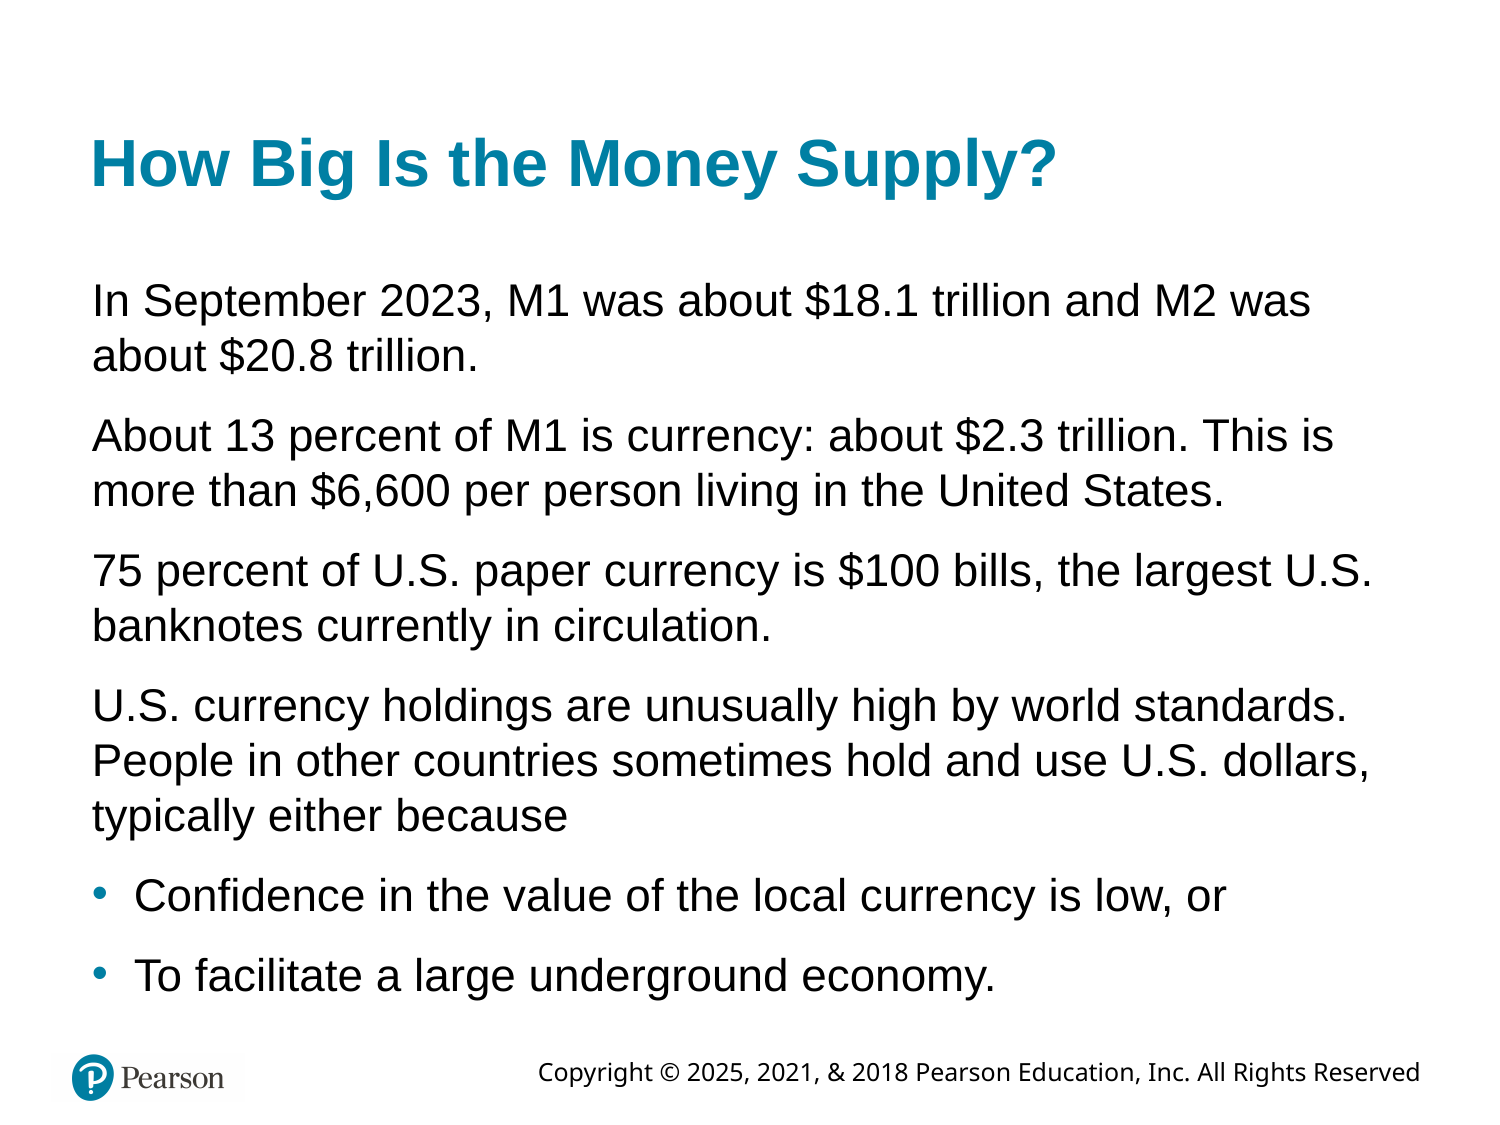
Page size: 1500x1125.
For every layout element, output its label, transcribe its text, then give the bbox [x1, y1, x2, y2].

title How Big Is the Money Supply? [75, 35, 1425, 216]
picture [51, 1053, 245, 1102]
list In September 2023, M1 was about $18.1 trillion and M2 was about $20.8 trillion. About 13 percent of M1 is currency: about $2.3 trillion. This is more than $6,600 per person living in the United States. 75 percent of U.S. paper currency is $100 bills, the largest U.S. banknotes currently in circulation. U.S. currency holdings are unusually high by world standards. People in other countries sometimes hold and use U.S. dollars, typically either because Confidence in the value of the local currency is low, or To facilitate a large underground economy. [76, 255, 1425, 1024]
